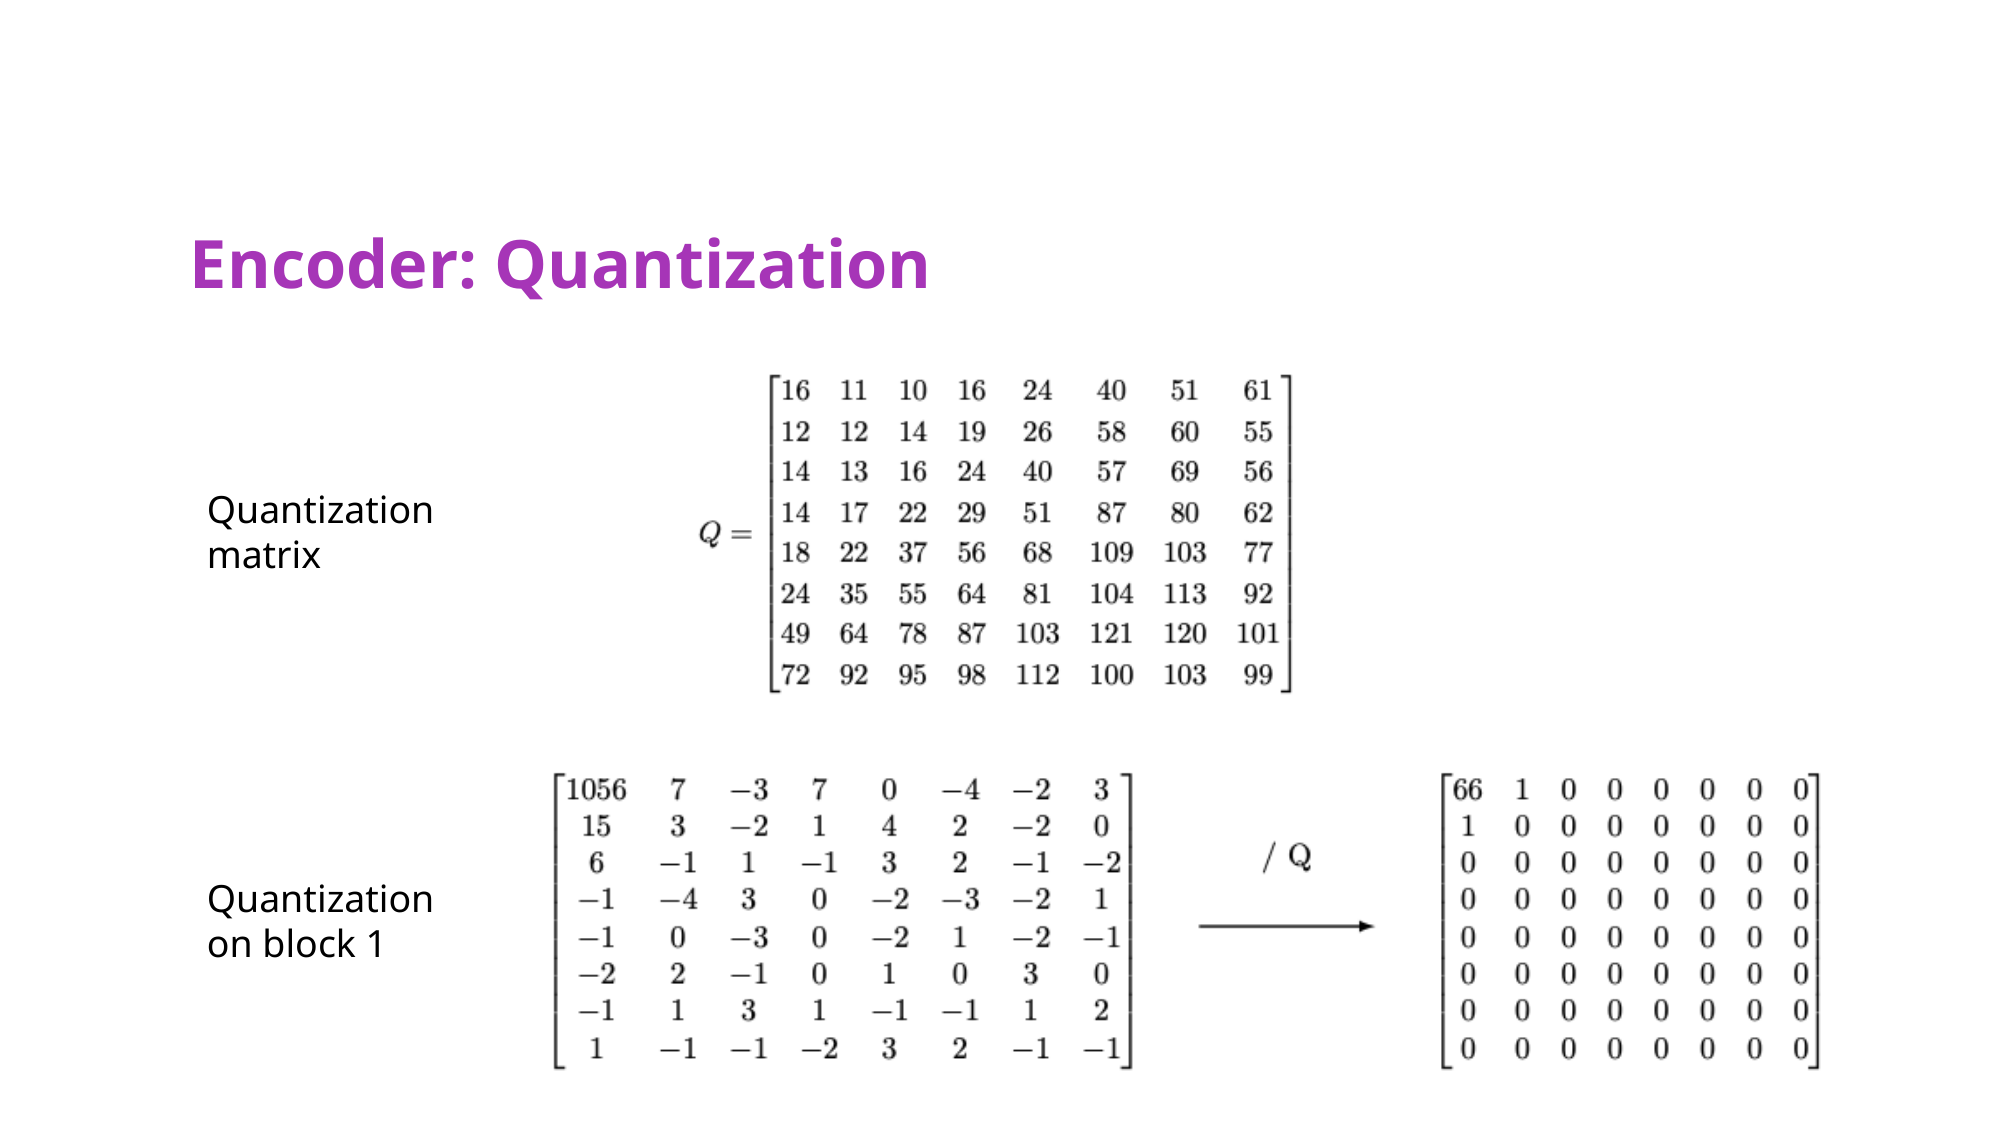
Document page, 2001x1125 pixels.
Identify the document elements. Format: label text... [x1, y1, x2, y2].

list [669, 361, 1331, 701]
title Encoder: Quantization [174, 153, 1633, 311]
text_box Quantization matrix [192, 478, 474, 583]
picture [523, 751, 1854, 1090]
text_box Quantization on block 1 [192, 867, 474, 973]
